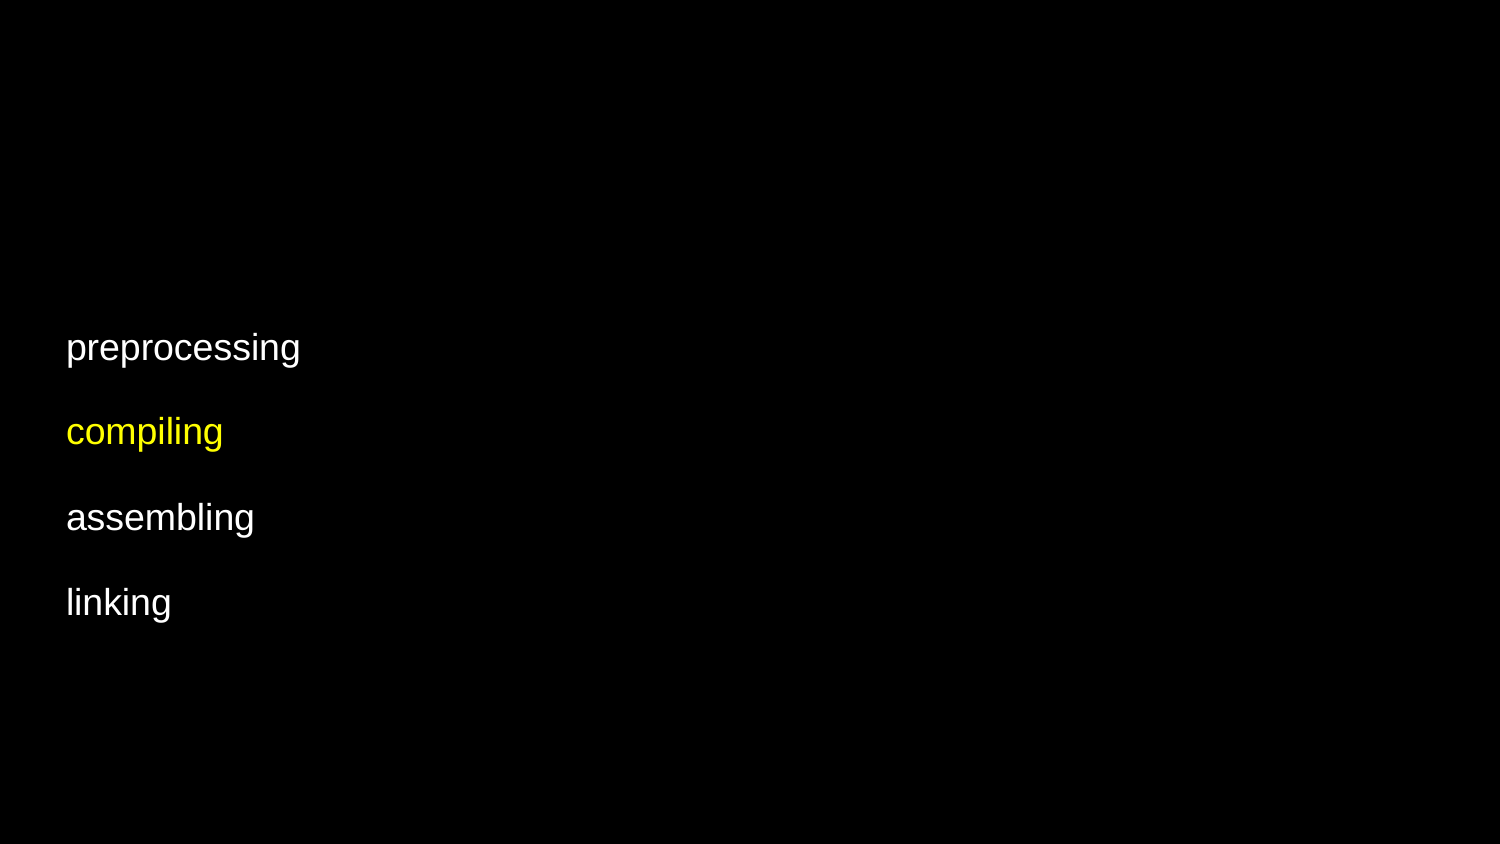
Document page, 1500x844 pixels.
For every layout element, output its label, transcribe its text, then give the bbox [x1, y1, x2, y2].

list preprocessing compiling assembling linking [51, 189, 1449, 750]
